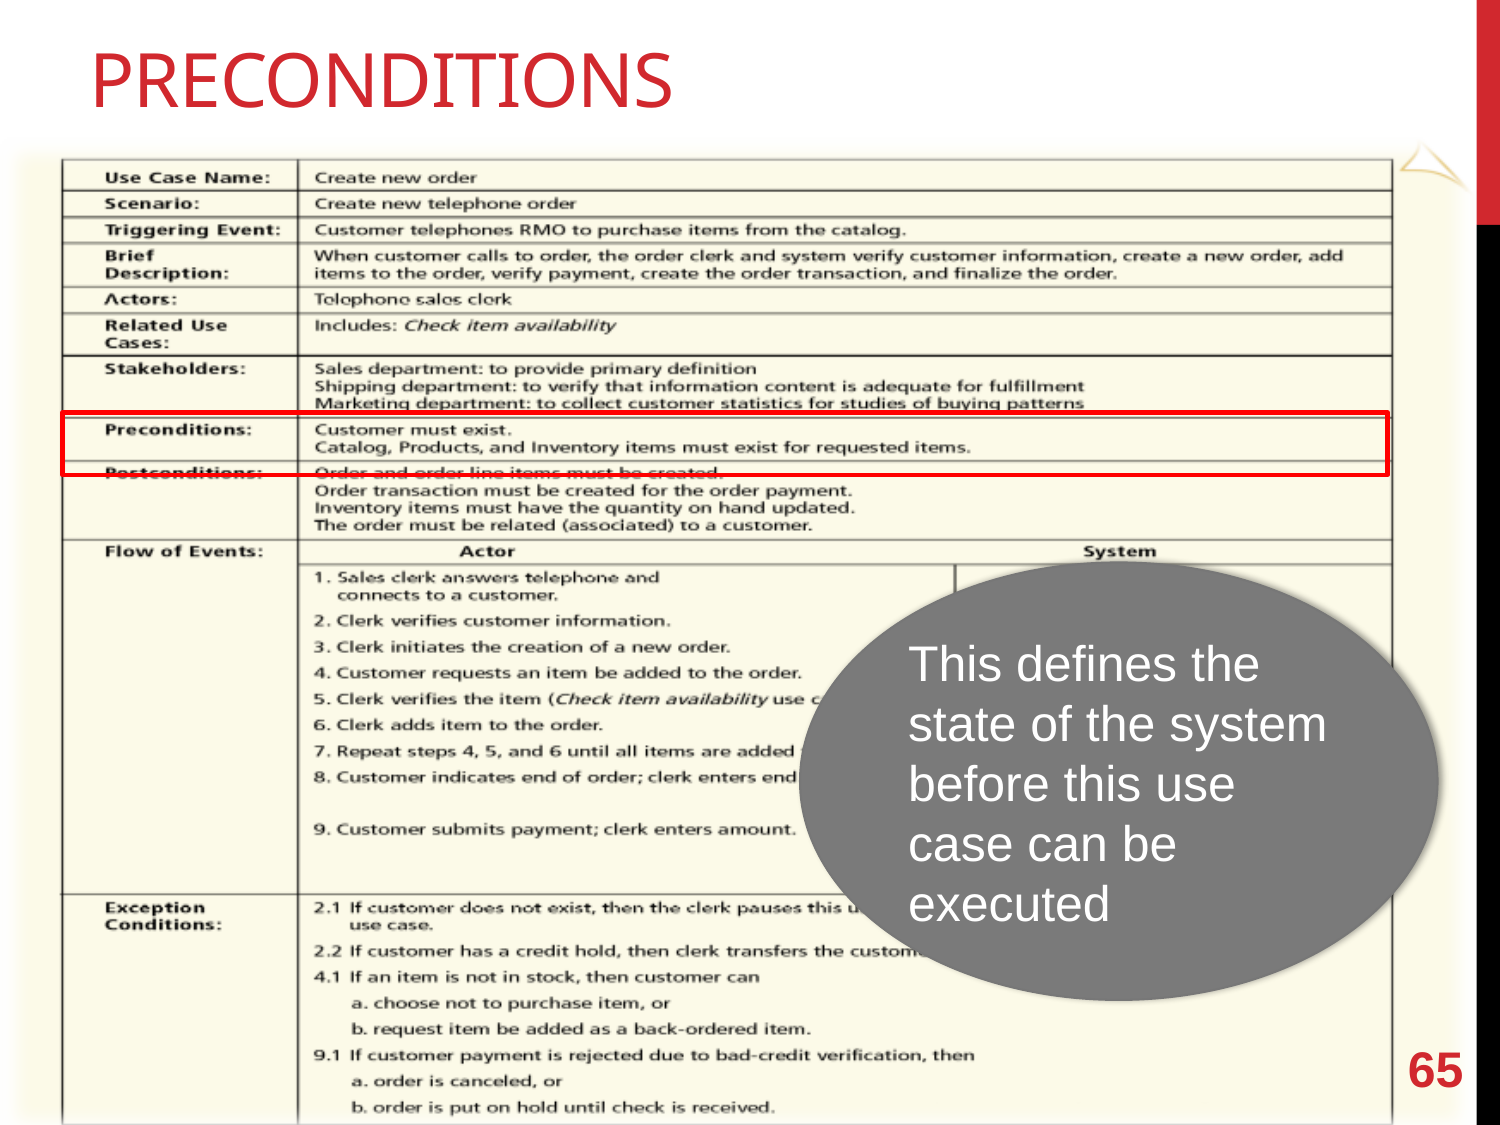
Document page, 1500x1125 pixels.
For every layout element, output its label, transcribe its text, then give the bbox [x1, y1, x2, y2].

picture [0, 136, 1476, 1125]
text_box Preconditions [75, 24, 1463, 131]
